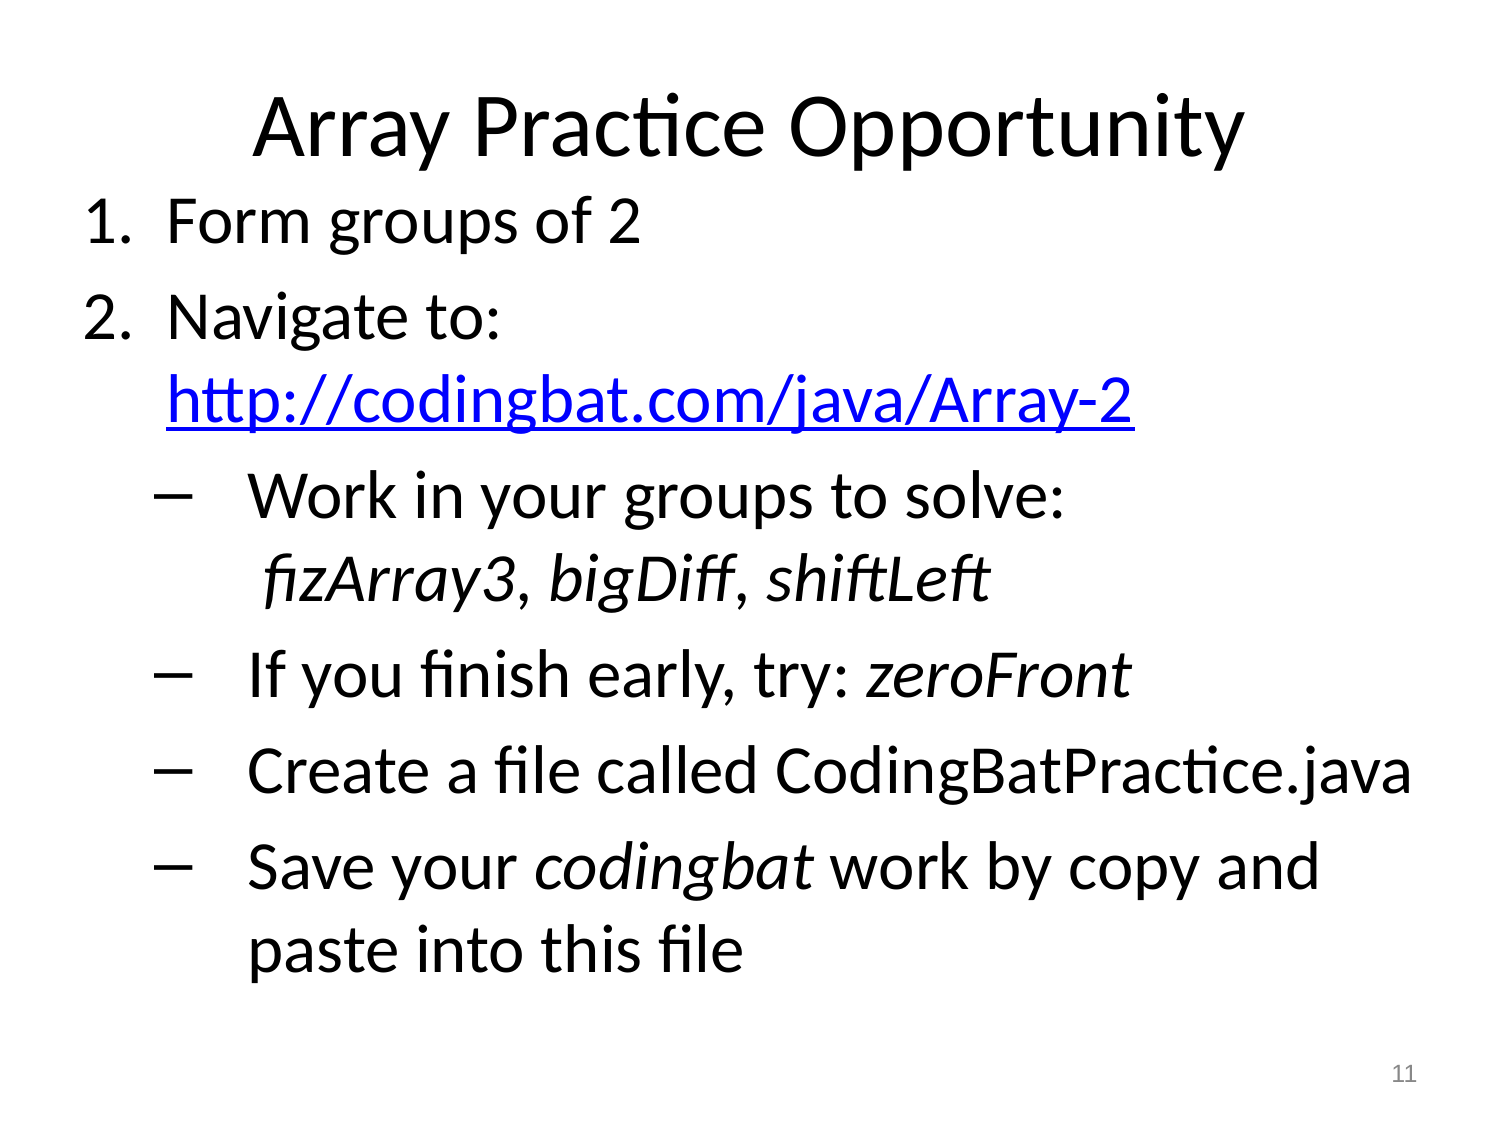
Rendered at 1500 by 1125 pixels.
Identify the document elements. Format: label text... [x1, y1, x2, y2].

title Array Practice Opportunity [74, 25, 1426, 166]
list Form groups of 2 Navigate to: http://codingbat.com/java/Array-2 Work in your groups to solve: fizArray3, bigDiff, shiftLeft If you finish early, try: zeroFront Create a file called CodingBatPractice.java Save your codingbat work by copy and paste into this file [74, 166, 1473, 1006]
slide_number 11 [1074, 1050, 1426, 1095]
